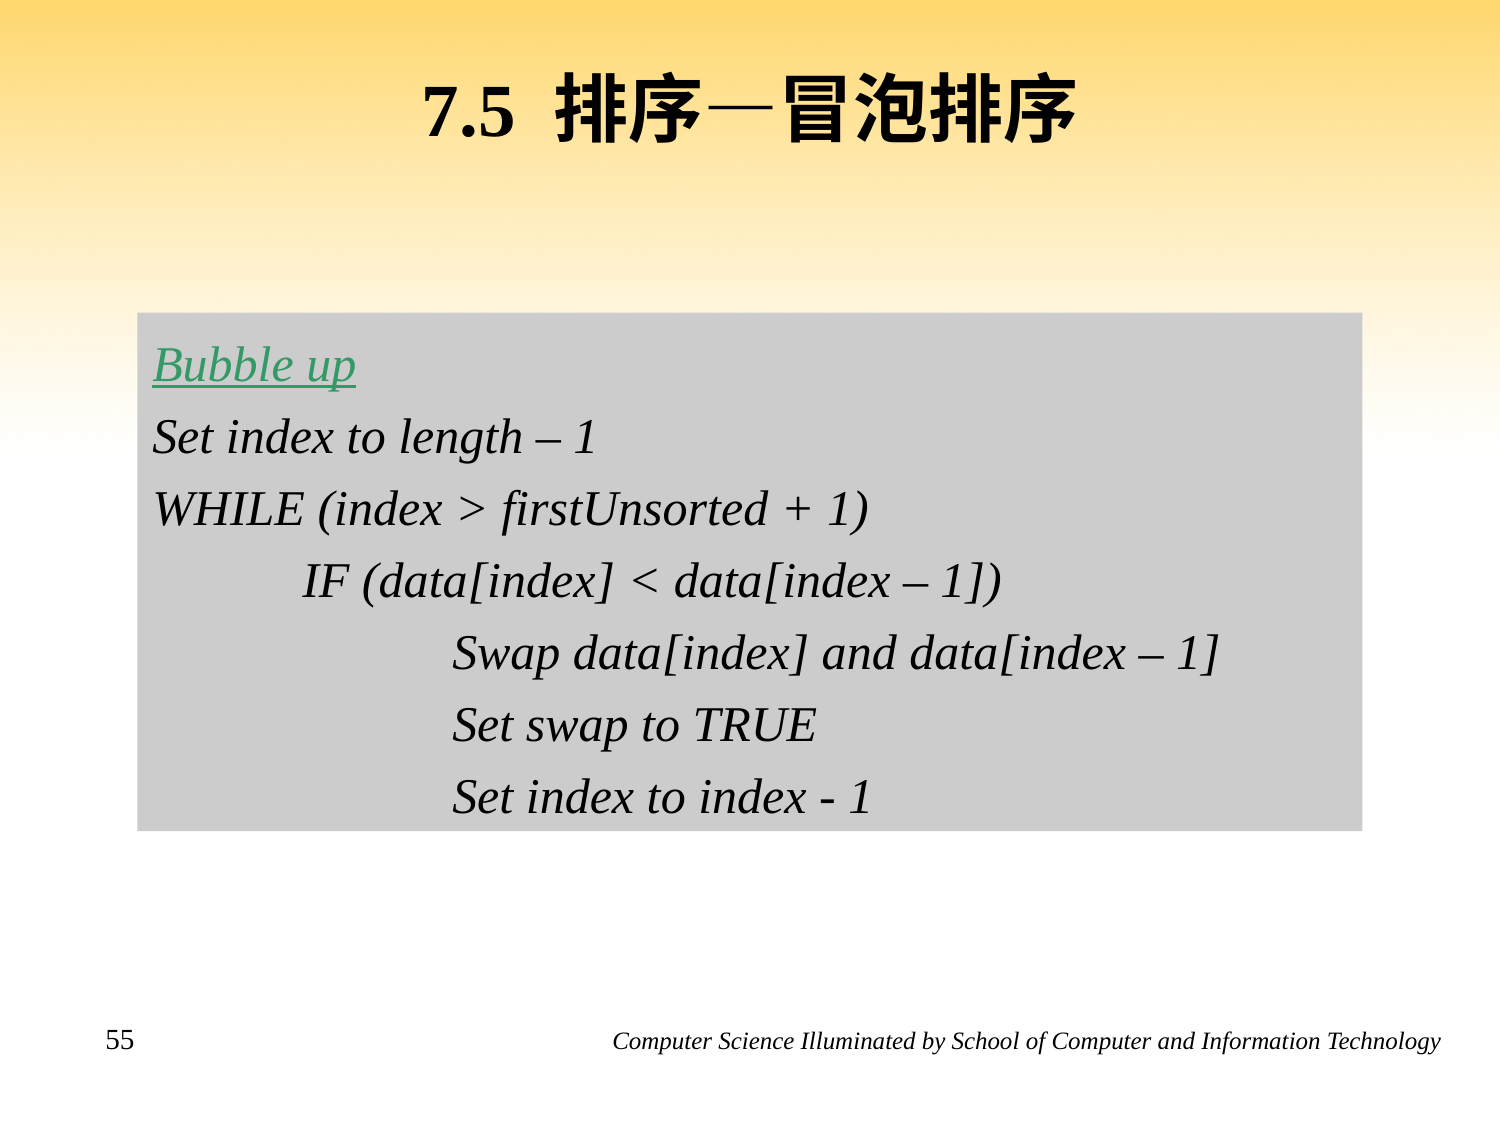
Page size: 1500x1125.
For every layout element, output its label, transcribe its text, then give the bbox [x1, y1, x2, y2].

text_box Bubble up Set index to length – 1 WHILE (index > firstUnsorted + 1) IF (data[index] < data[index – 1]) Swap data[index] and data[index – 1] Set swap to TRUE Set index to index - 1 [137, 312, 1363, 832]
slide_number 55 [75, 1012, 150, 1066]
picture [0, 0, 1500, 1125]
text_box 7.5 排序—冒泡排序 [74, 12, 1425, 200]
